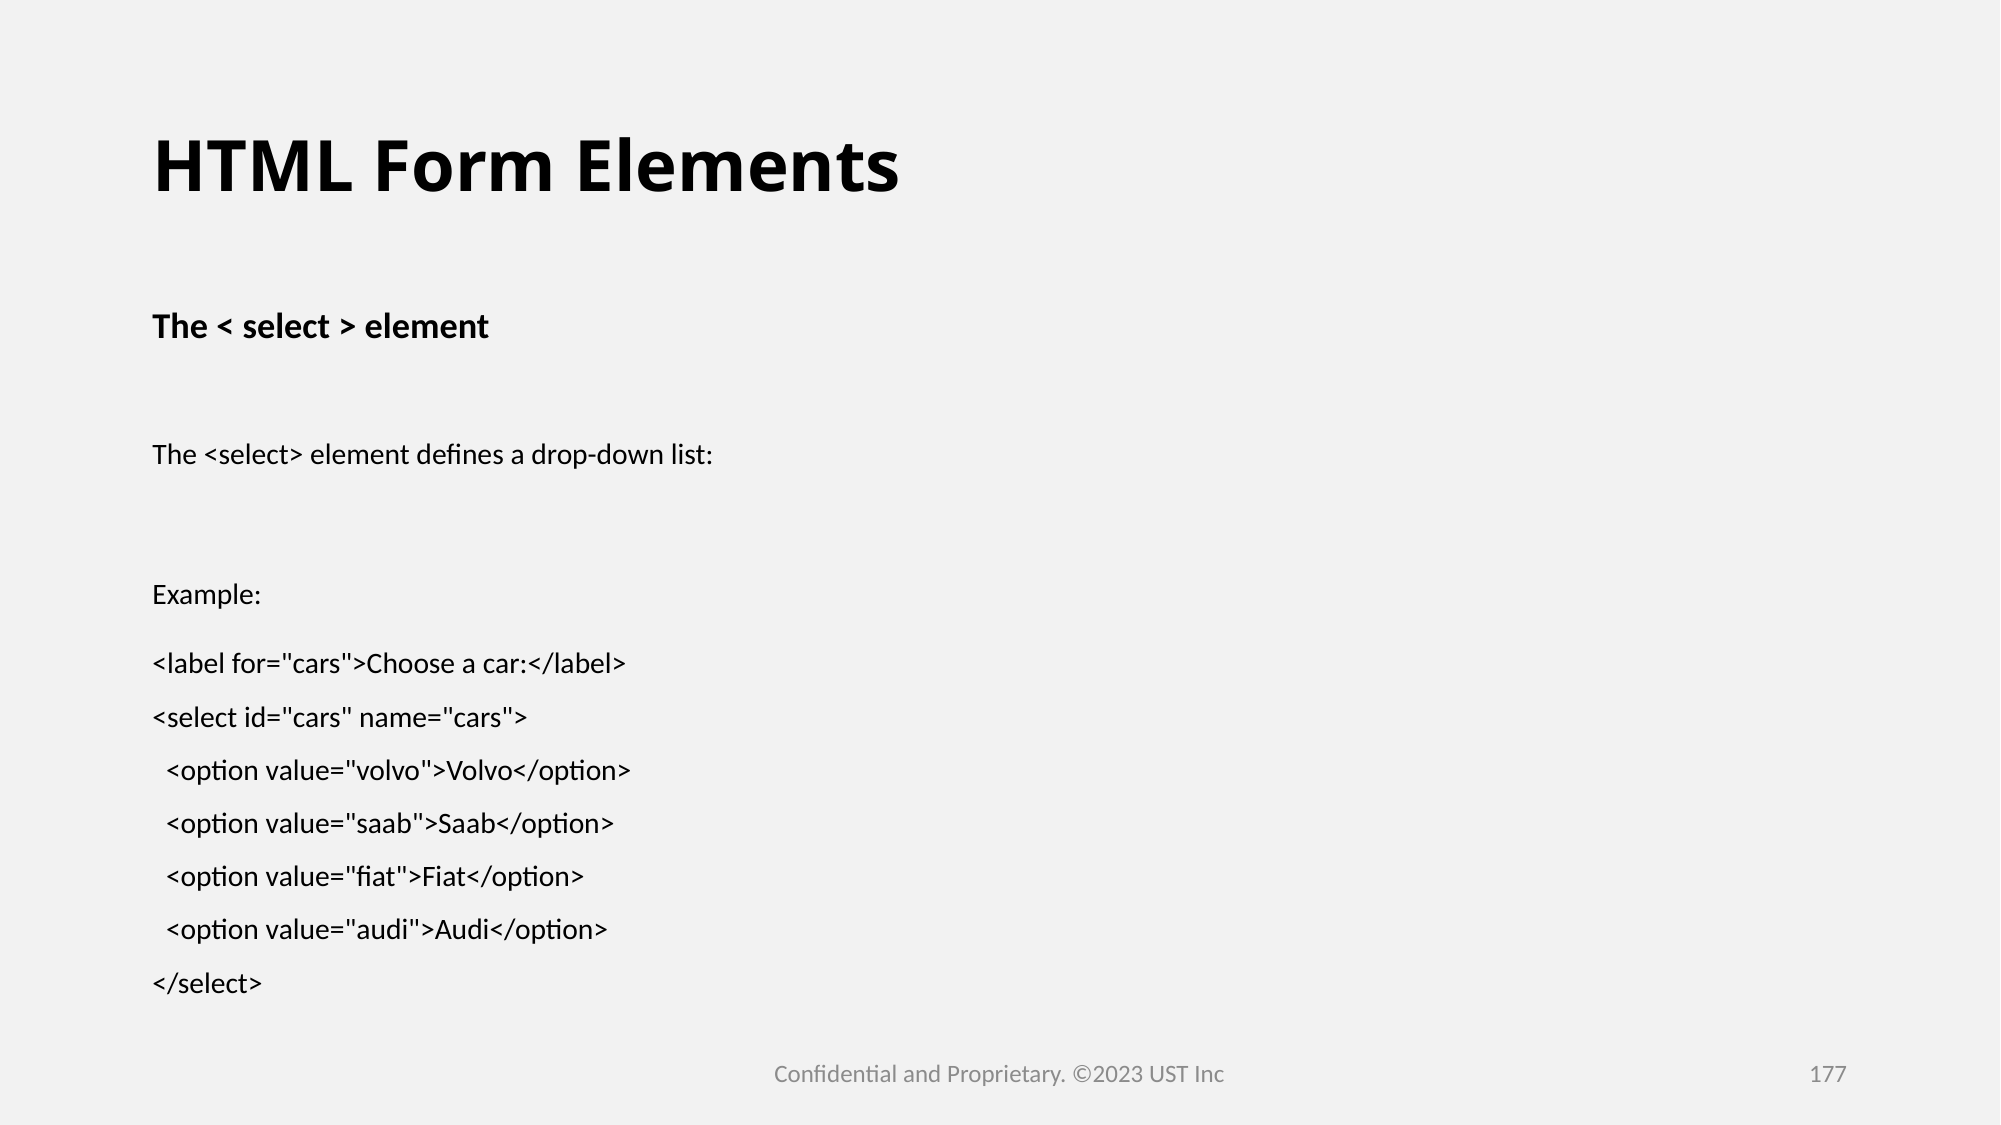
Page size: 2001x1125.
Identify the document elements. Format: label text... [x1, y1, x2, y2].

list The < select > element The <select> element defines a drop-down list: Example: <label for="cars">Choose a car:</label> <select id="cars" name="cars"> <option value="volvo">Volvo</option> <option value="saab">Saab</option> <option value="fiat">Fiat</option> <option value="audi">Audi</option> </select> [137, 299, 1863, 1014]
title HTML Form Elements [137, 59, 1863, 278]
footer Confidential and Proprietary. ©2023 UST Inc [662, 1042, 1338, 1103]
slide_number 177 [1412, 1042, 1863, 1103]
